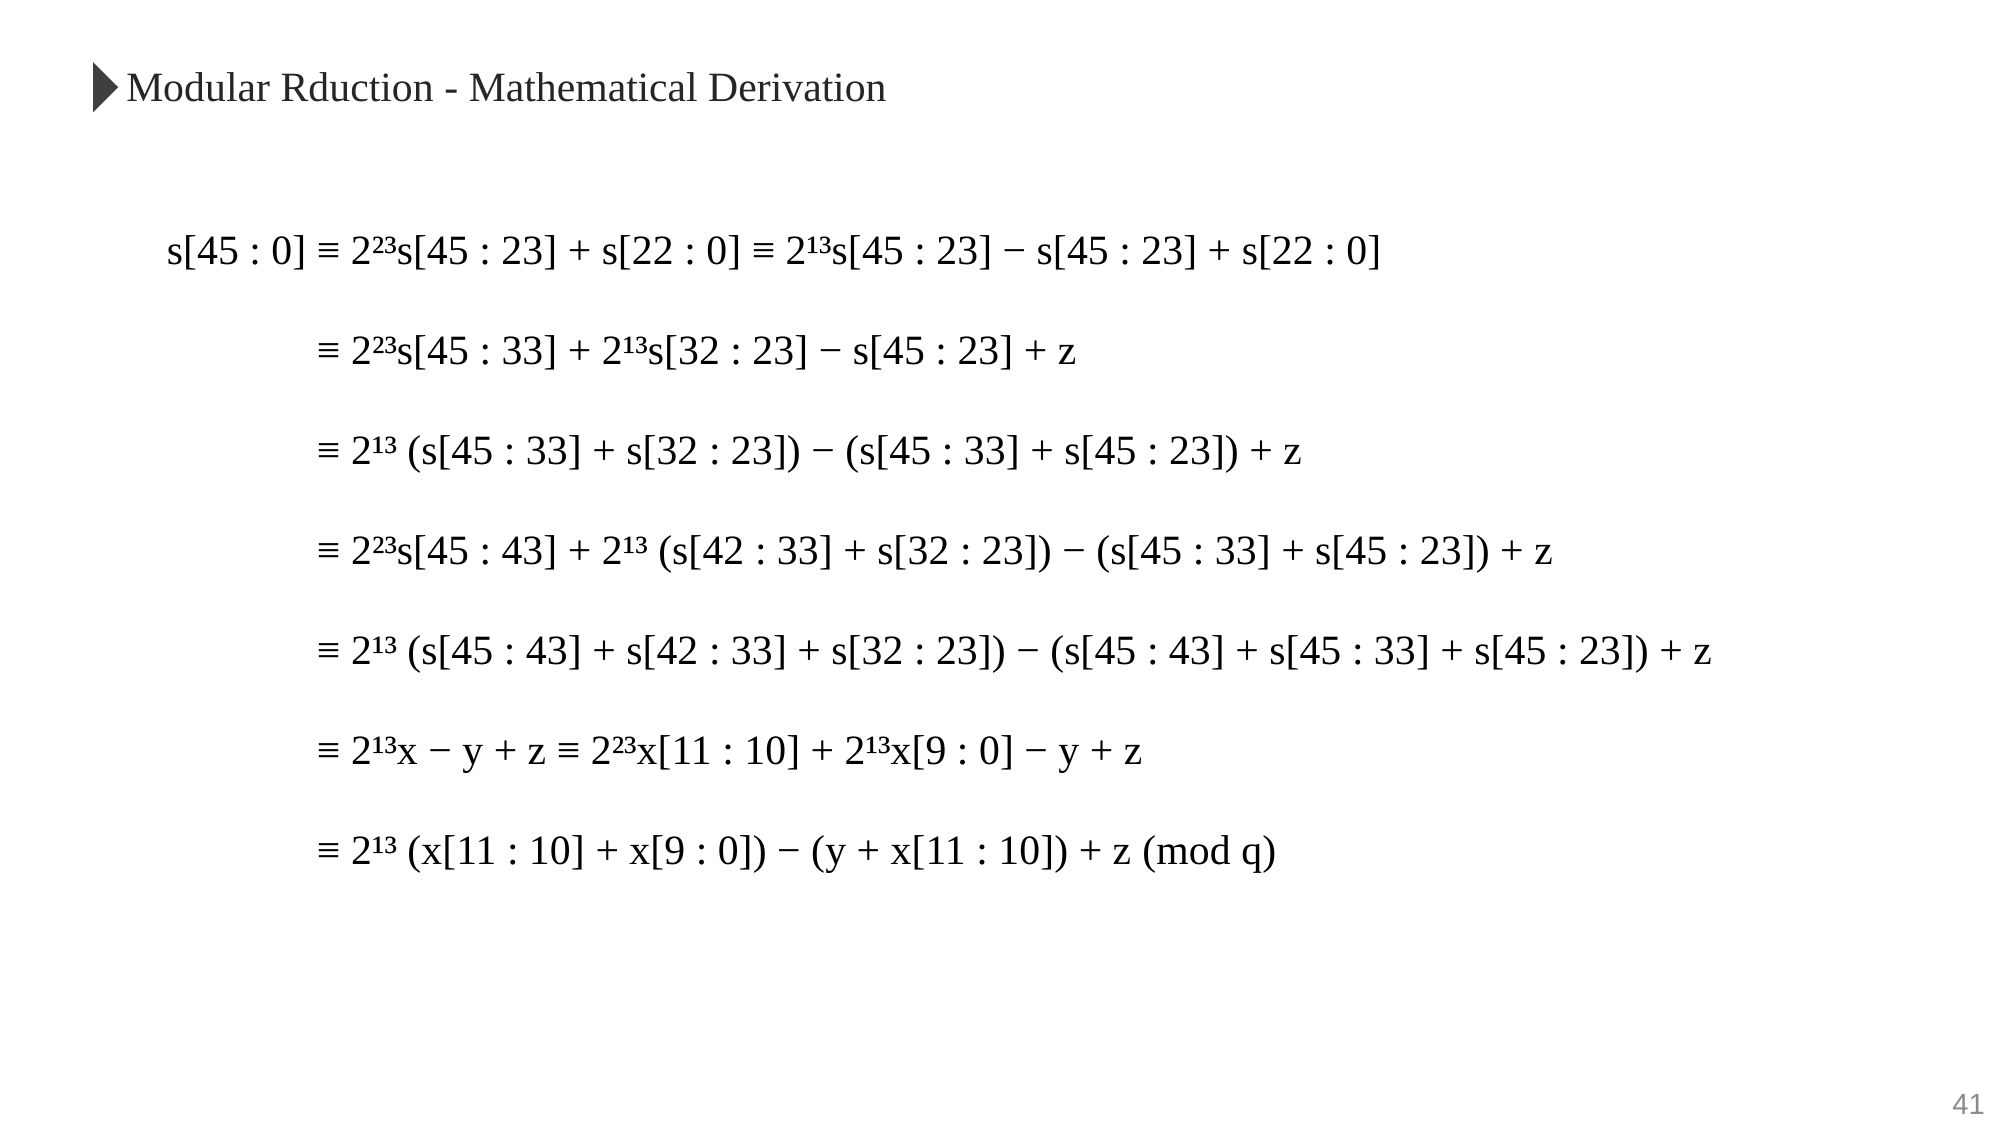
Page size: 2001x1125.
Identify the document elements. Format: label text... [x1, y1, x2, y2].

slide_number 41 [1550, 1072, 2000, 1125]
text_box s[45 : 0] ≡ 2²³s[45 : 23] + s[22 : 0] ≡ 2¹³s[45 : 23] − s[45 : 23] + s[22 : 0] ≡ 2²³s[45 : 33] + 2¹³s[32 : 23] − s[45 : 23] + z ≡ 2¹³ (s[45 : 33] + s[32 : 23]) − (s[45 : 33] + s[45 : 23]) + z ≡ 2²³s[45 : 43] + 2¹³ (s[42 : 33] + s[32 : 23]) − (s[45 : 33] + s[45 : 23]) + z ≡ 2¹³ (s[45 : 43] + s[42 : 33] + s[32 : 23]) − (s[45 : 43] + s[45 : 33] + s[45 : 23]) + z ≡ 2¹³x − y + z ≡ 2²³x[11 : 10] + 2¹³x[9 : 0] − y + z ≡ 2¹³ (x[11 : 10] + x[9 : 0]) − (y + x[11 : 10]) + z (mod q) [152, 165, 1848, 881]
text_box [93, 52, 905, 118]
